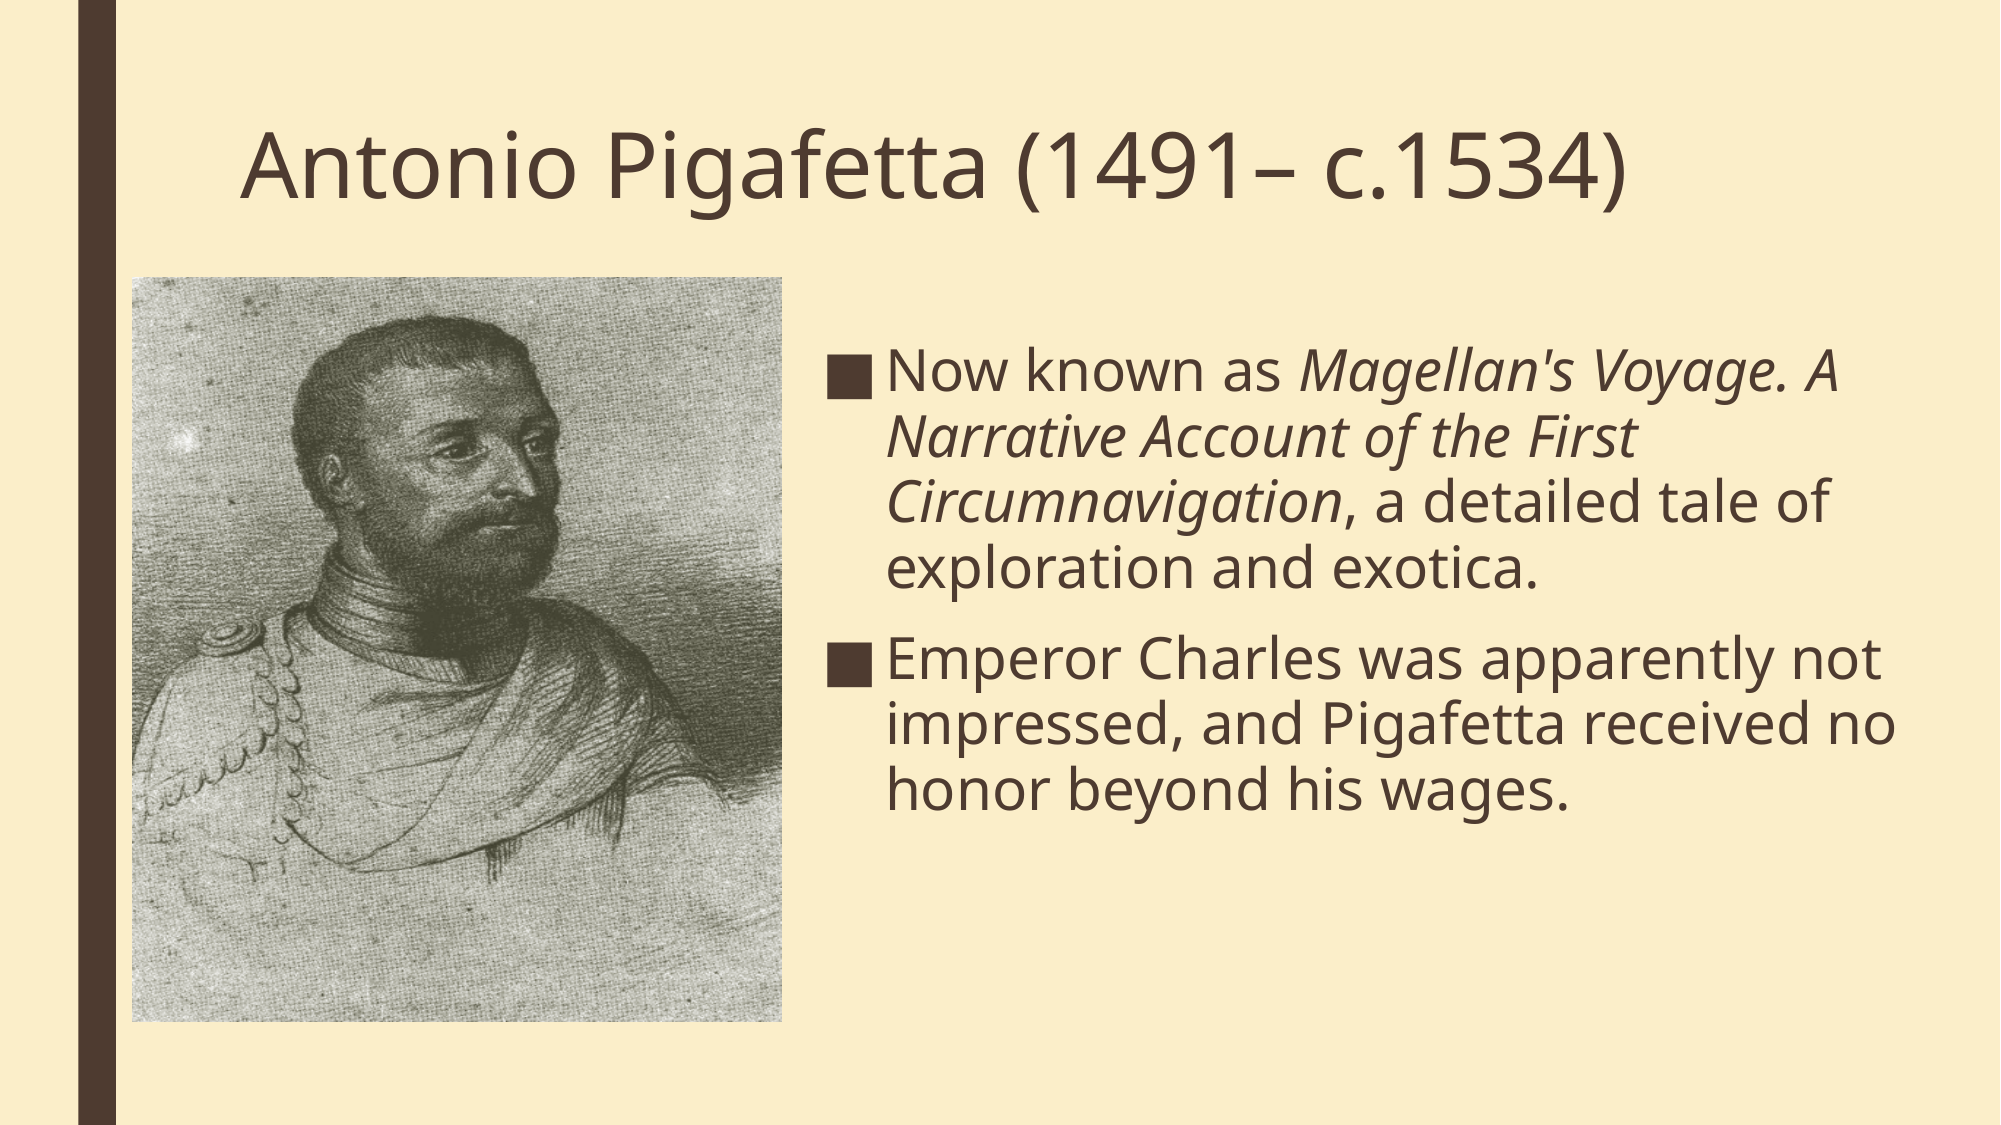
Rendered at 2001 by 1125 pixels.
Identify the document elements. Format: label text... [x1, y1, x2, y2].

picture [132, 277, 782, 1022]
list Now known as Magellan's Voyage. A Narrative Account of the First Circumnavigation, a detailed tale of exploration and exotica. Emperor Charles was apparently not impressed, and Pigafetta received no honor beyond his wages. [807, 236, 2000, 1062]
title Antonio Pigafetta (1491– c.1534) [225, 112, 1800, 357]
